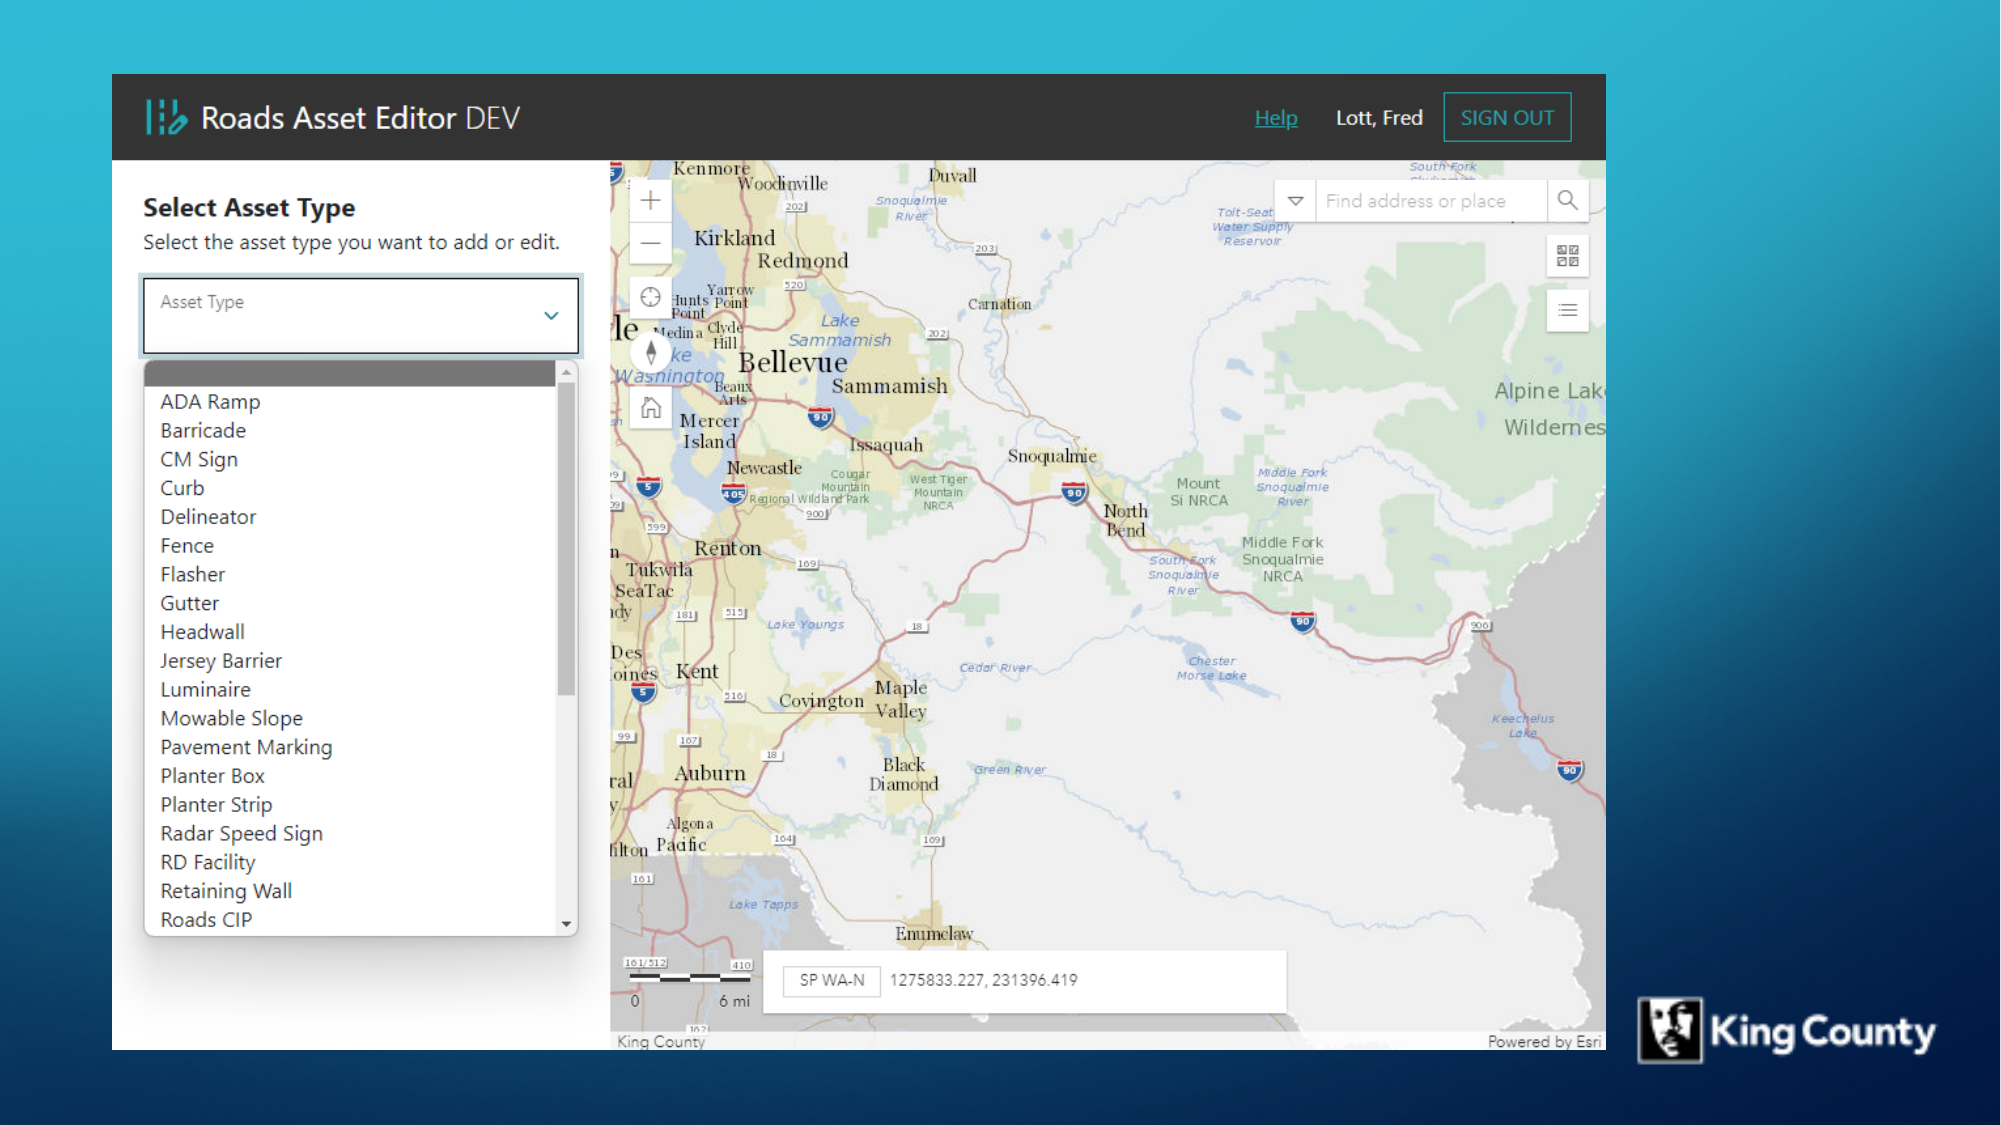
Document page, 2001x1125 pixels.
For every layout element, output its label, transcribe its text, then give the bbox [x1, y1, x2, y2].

picture [0, 0, 2001, 1125]
title Interface slides (Fred) [137, 59, 1863, 278]
